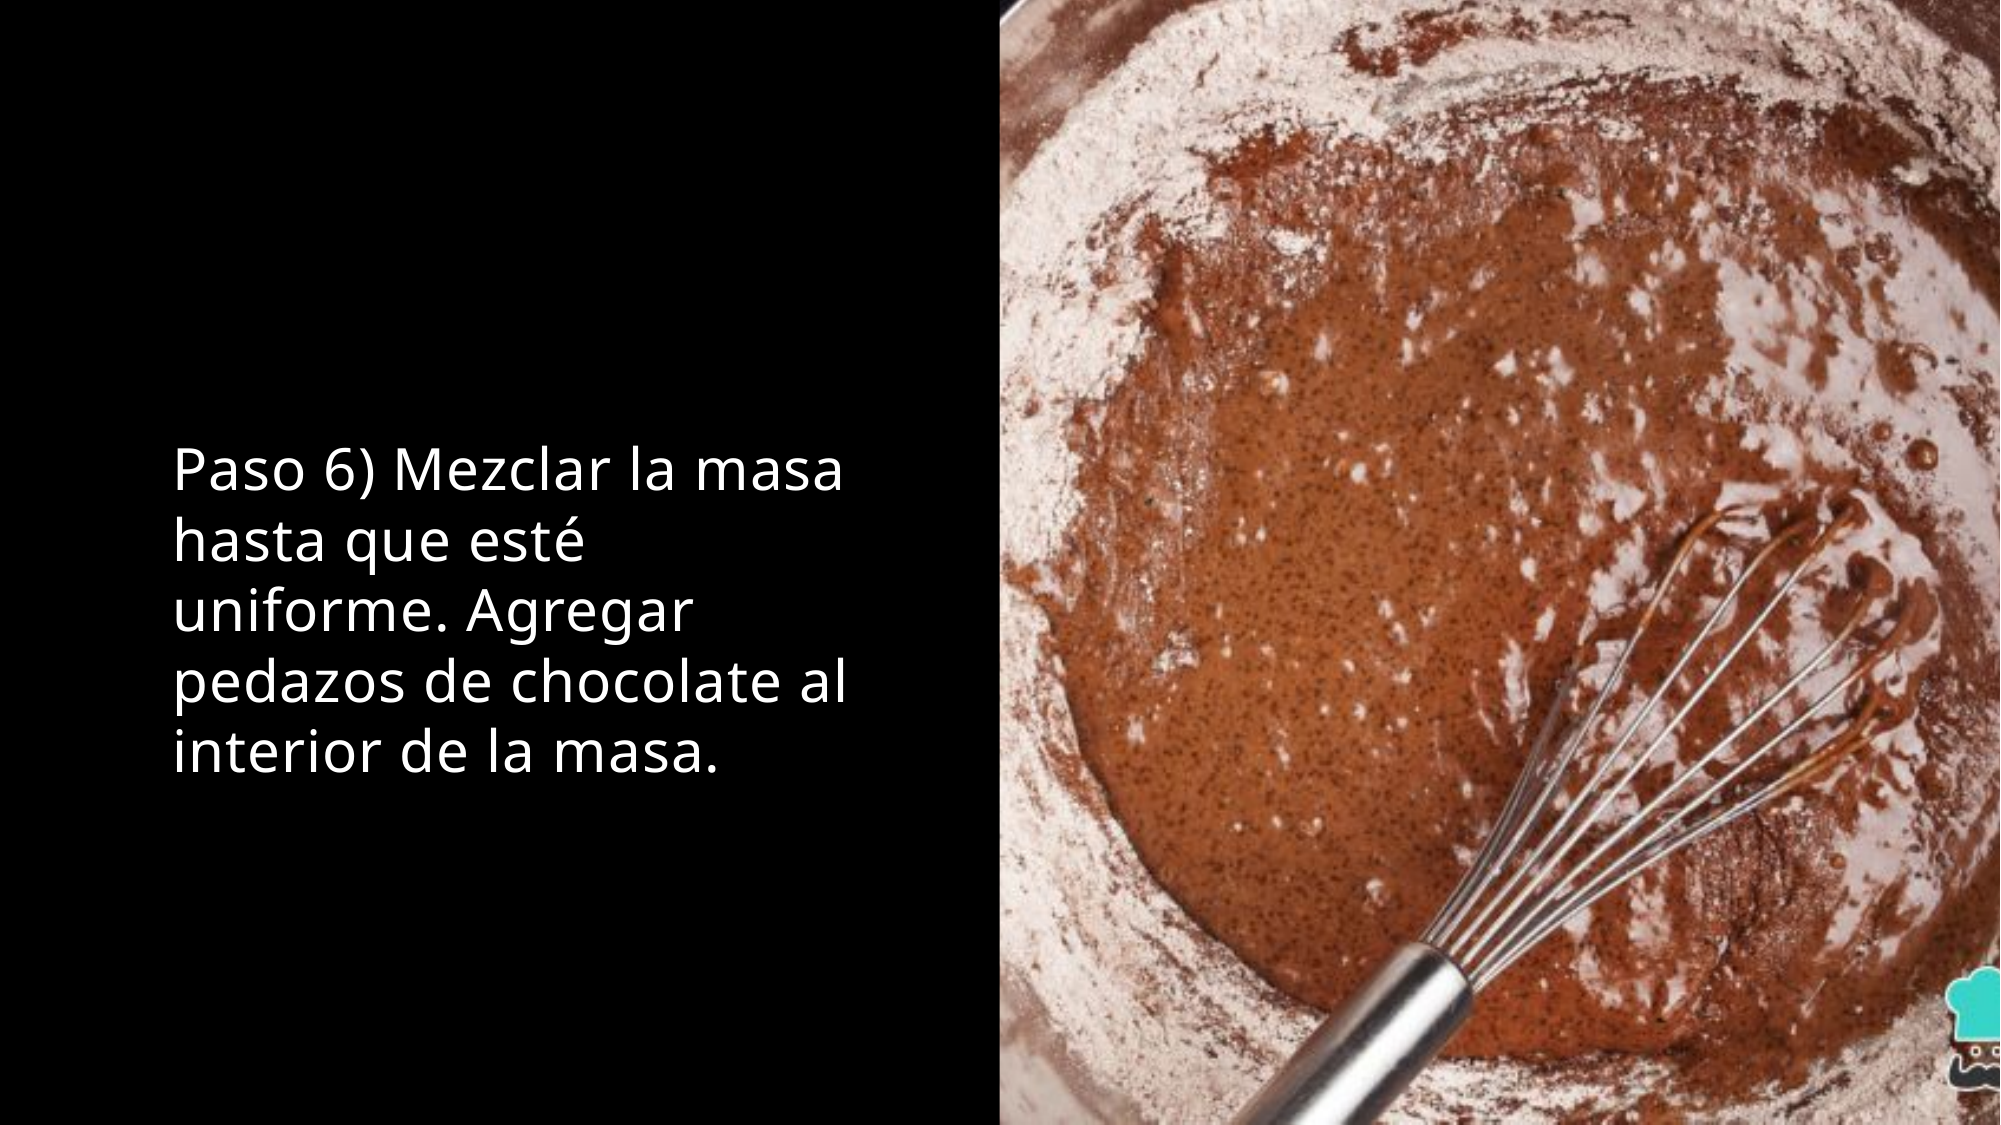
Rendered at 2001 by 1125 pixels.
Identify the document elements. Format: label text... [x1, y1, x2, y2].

text_box [0, 0, 999, 1125]
picture [999, 0, 2000, 1125]
list Paso 6) Mezclar la masa hasta que esté uniforme. Agregar pedazos de chocolate al interior de la masa. [157, 424, 896, 1015]
